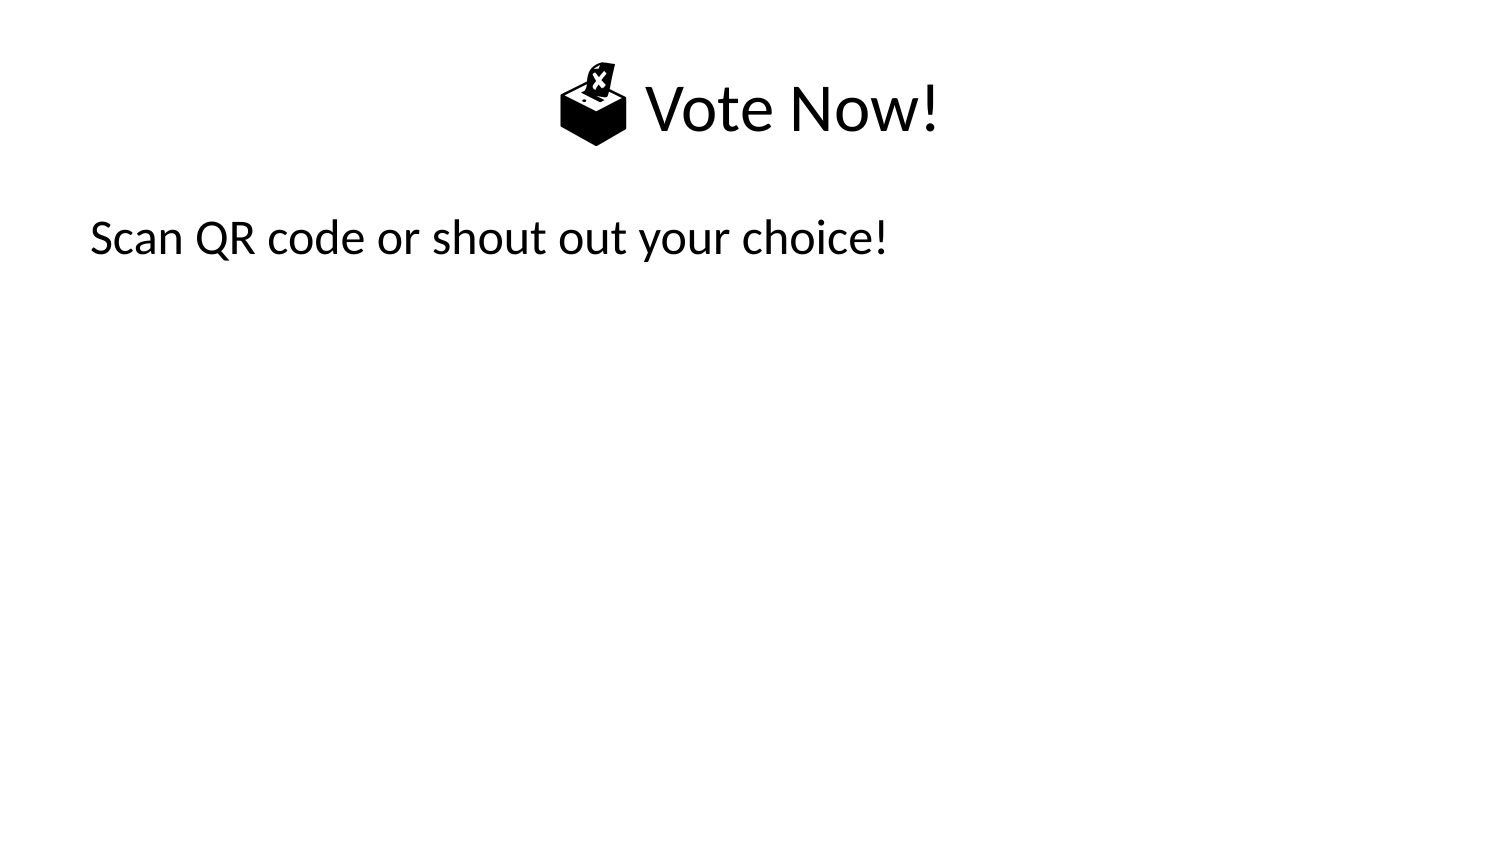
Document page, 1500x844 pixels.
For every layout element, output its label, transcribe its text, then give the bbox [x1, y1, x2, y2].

title 🗳️ Vote Now! [75, 33, 1425, 175]
list Scan QR code or shout out your choice! [75, 196, 1425, 754]
